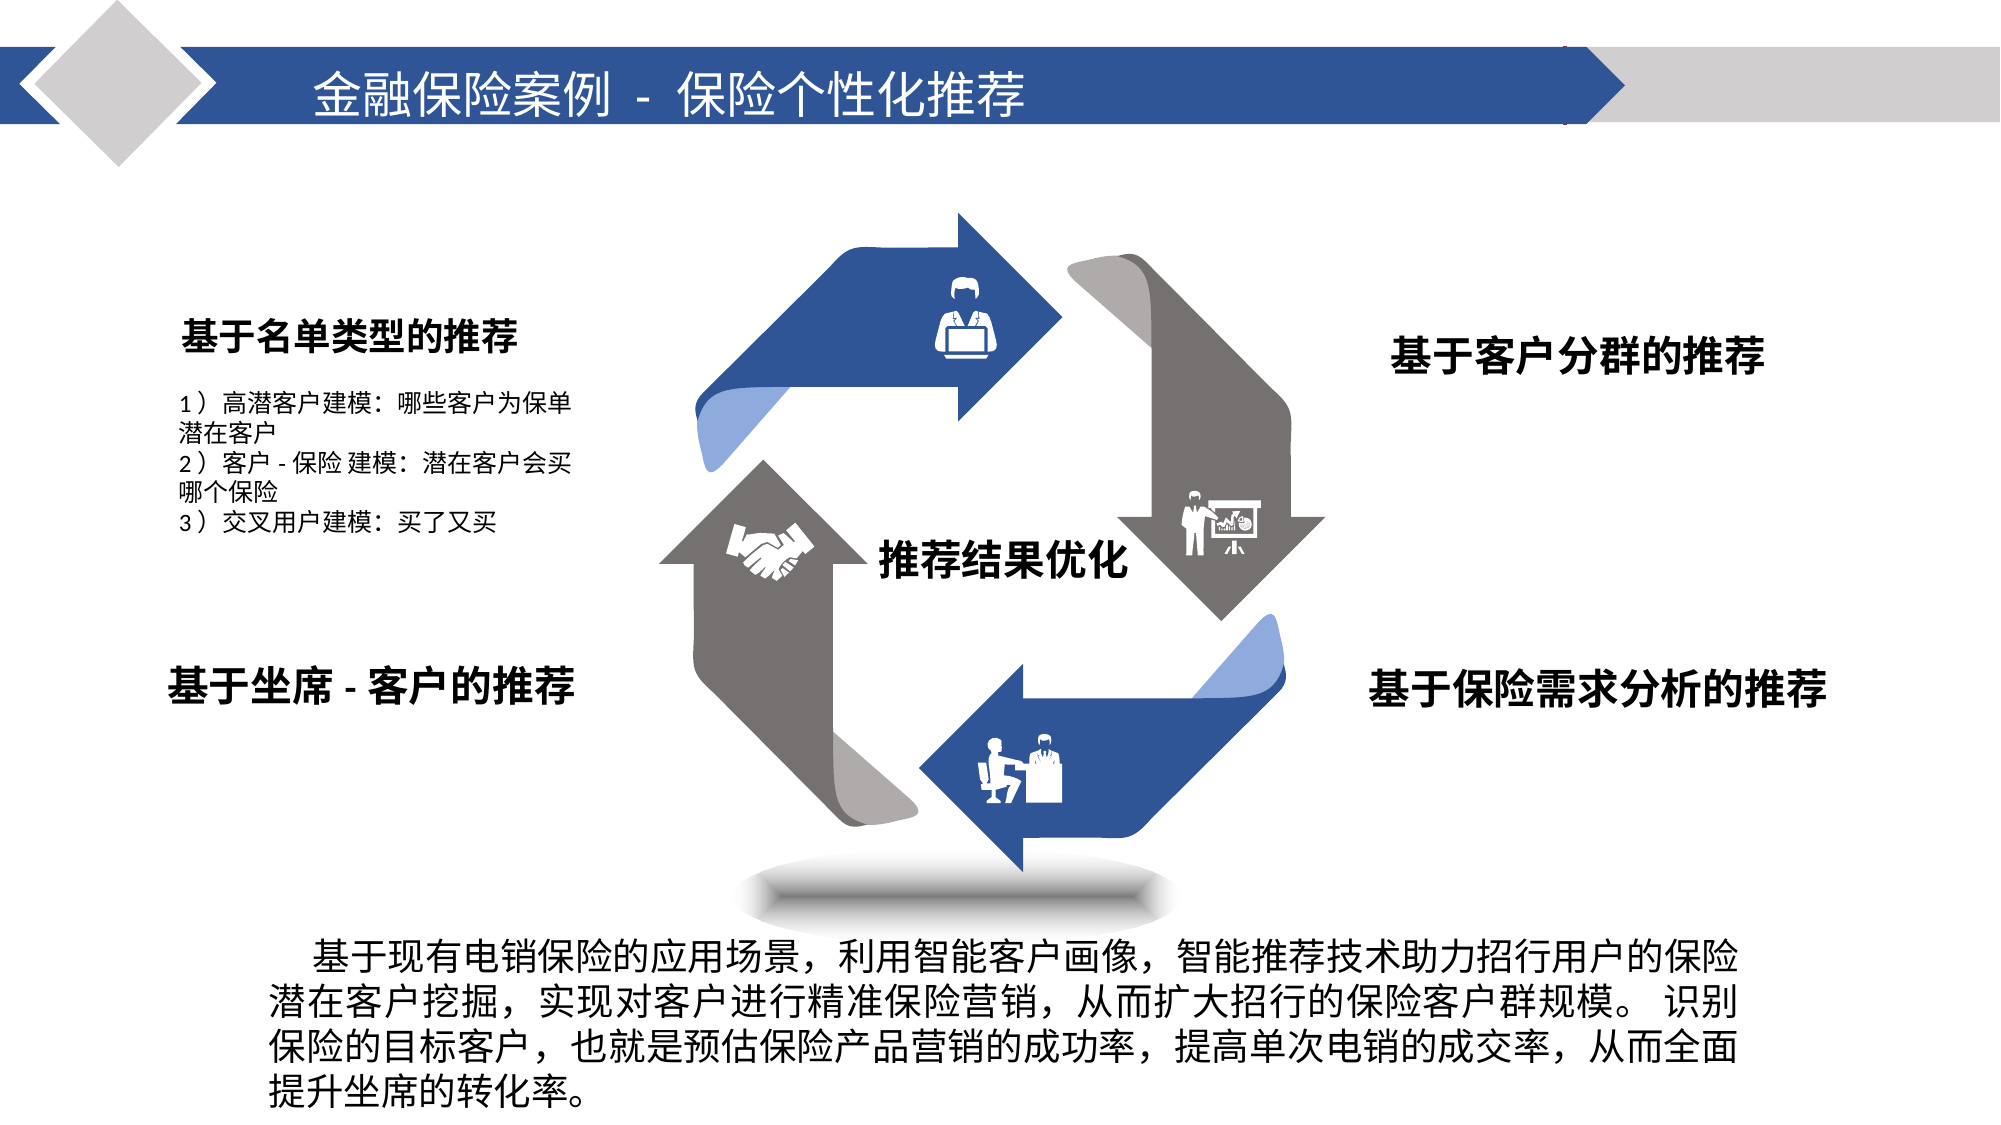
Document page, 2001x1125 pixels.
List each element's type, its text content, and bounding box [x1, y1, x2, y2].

text_box [170, 45, 297, 126]
text_box 金融保险案例 - 保险个性化推荐 [297, 38, 1159, 132]
text_box [25, 0, 211, 176]
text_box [158, 212, 1785, 946]
text_box [0, 45, 67, 126]
text_box 基于现有电销保险的应用场景，利用智能客户画像，智能推荐技术助力招行用户的保险潜在客户挖掘，实现对客户进行精准保险营销，从而扩大招行的保险客户群规模。 识别保险的目标客户，也就是预估保险产品营销的成功率，提高单次电销的成交率，从而全面提升坐席的转化率。 [254, 946, 1754, 1121]
text_box [1589, 46, 2000, 123]
text_box [1159, 45, 1627, 126]
picture [1563, 46, 1567, 125]
text_box 基于保险需求分析的推荐 [1785, 619, 1853, 721]
